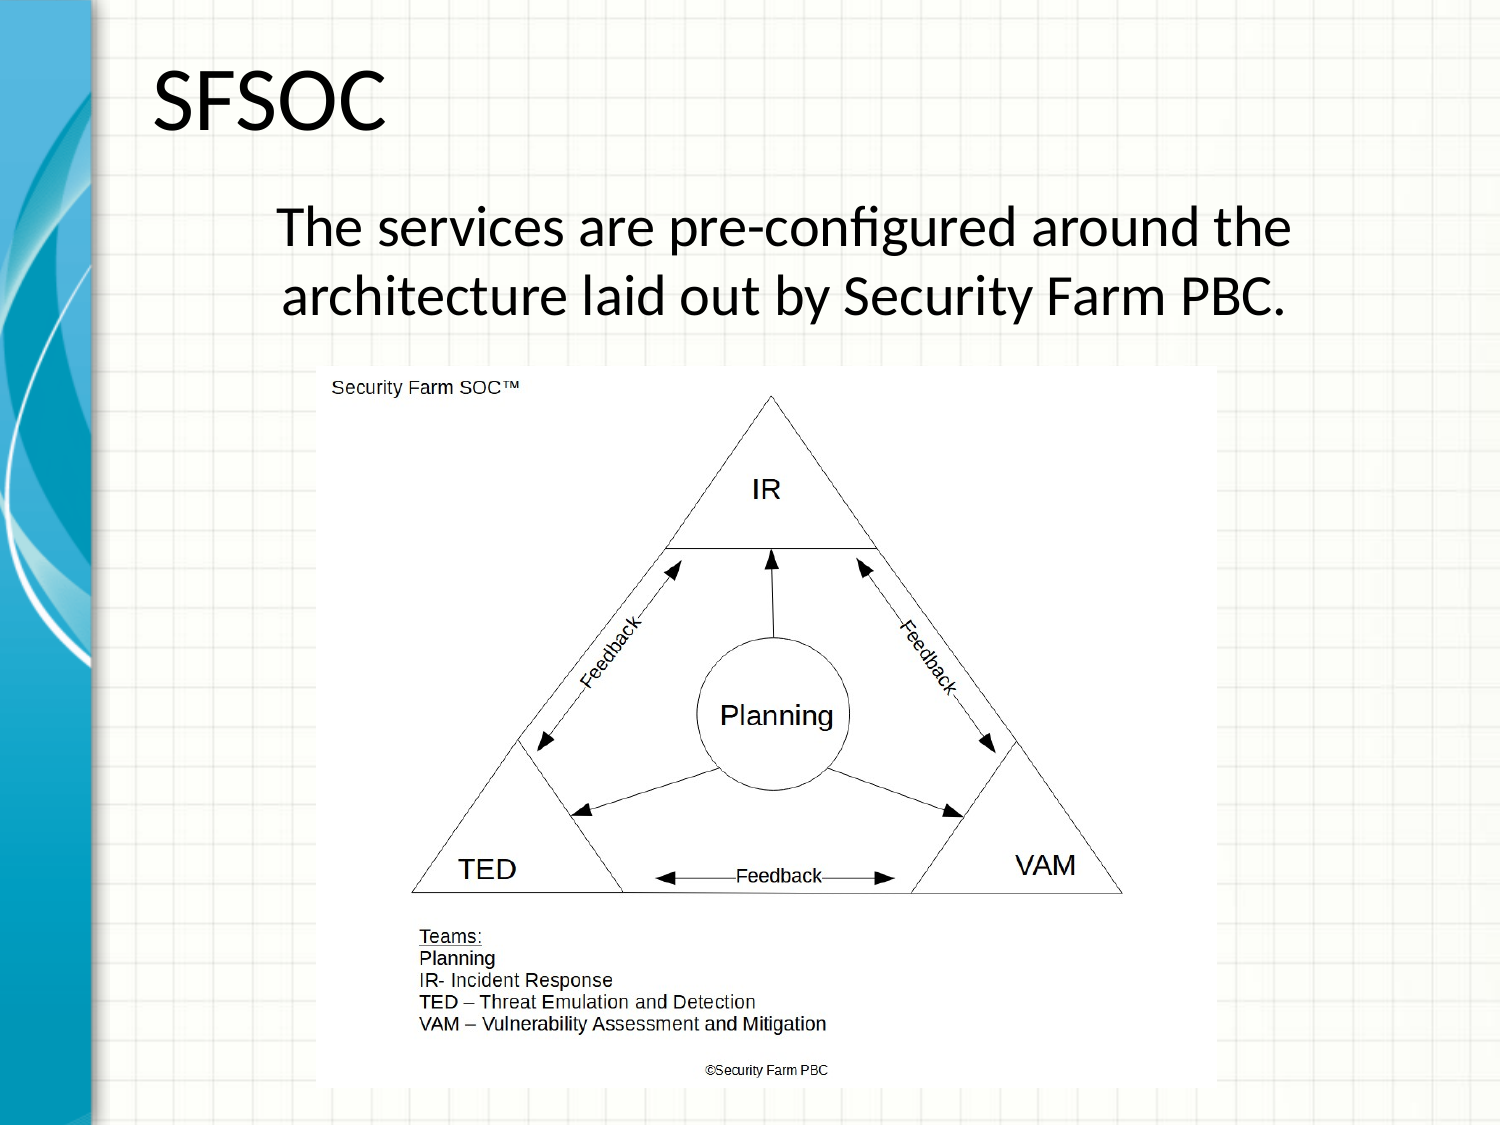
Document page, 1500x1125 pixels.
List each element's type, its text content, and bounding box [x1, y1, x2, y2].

text_box The services are pre-configured around the architecture laid out by Security Farm PBC. [137, 180, 1433, 391]
picture [0, 0, 1500, 1125]
title SFSOC [137, 0, 1463, 188]
